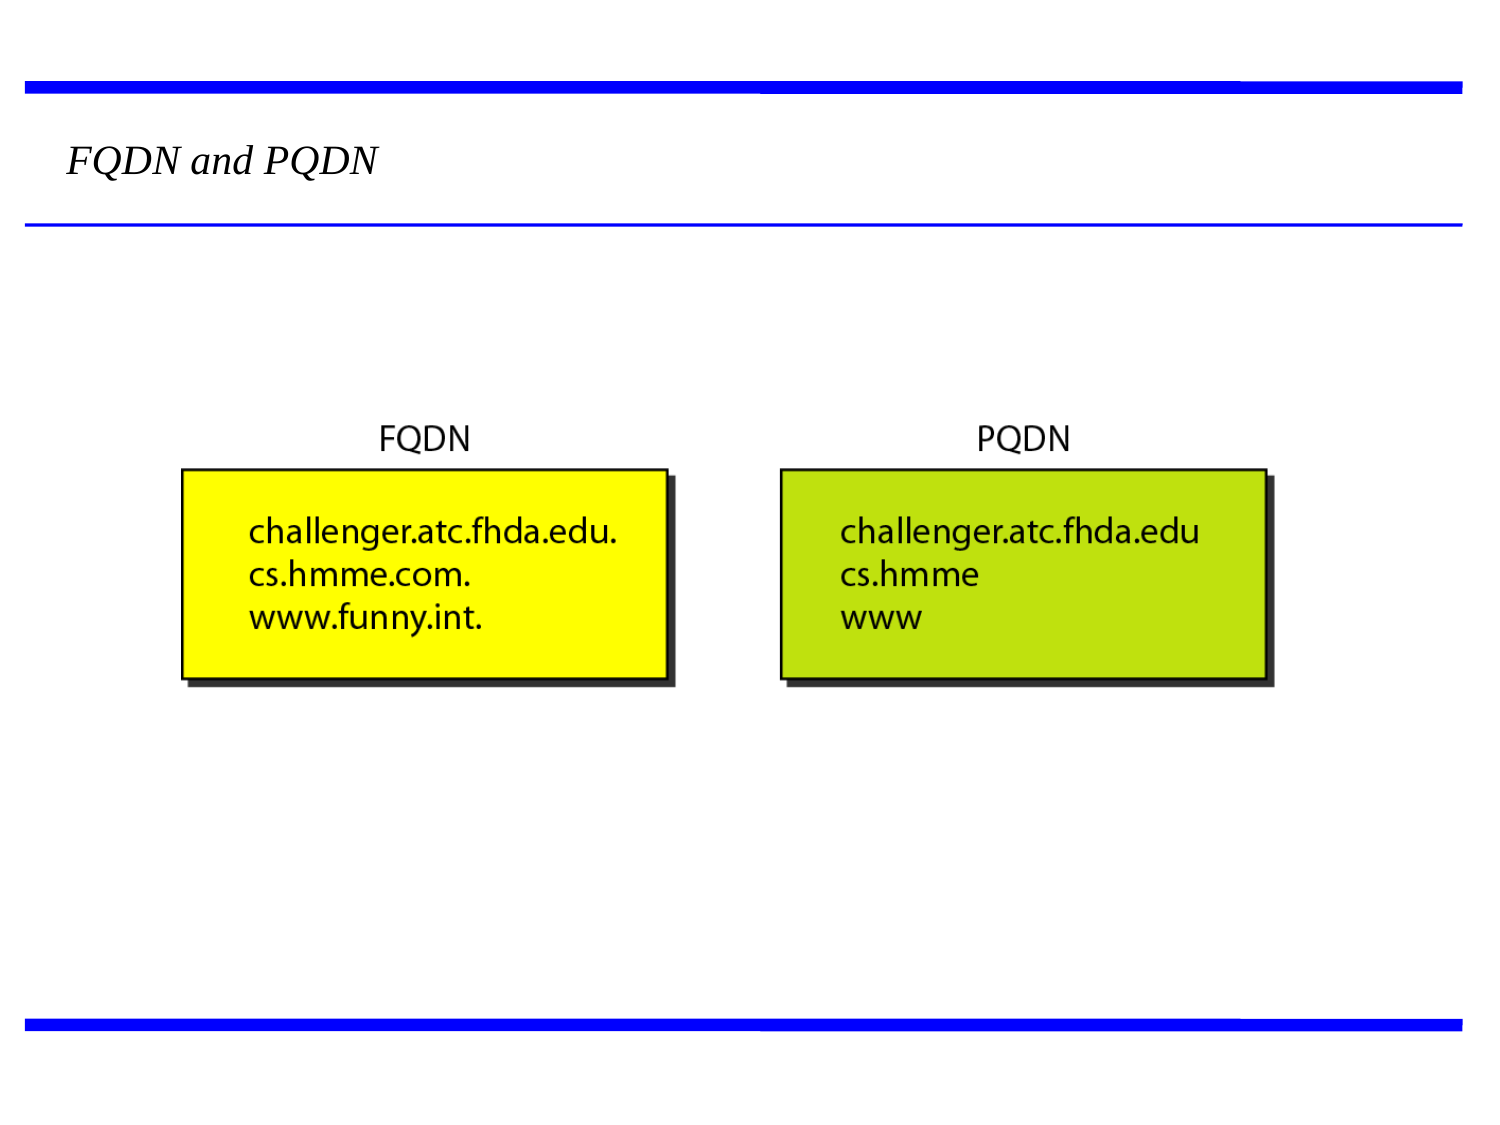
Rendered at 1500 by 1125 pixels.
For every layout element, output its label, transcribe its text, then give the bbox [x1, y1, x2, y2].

text_box FQDN and PQDN [51, 125, 393, 190]
picture [181, 420, 1276, 688]
